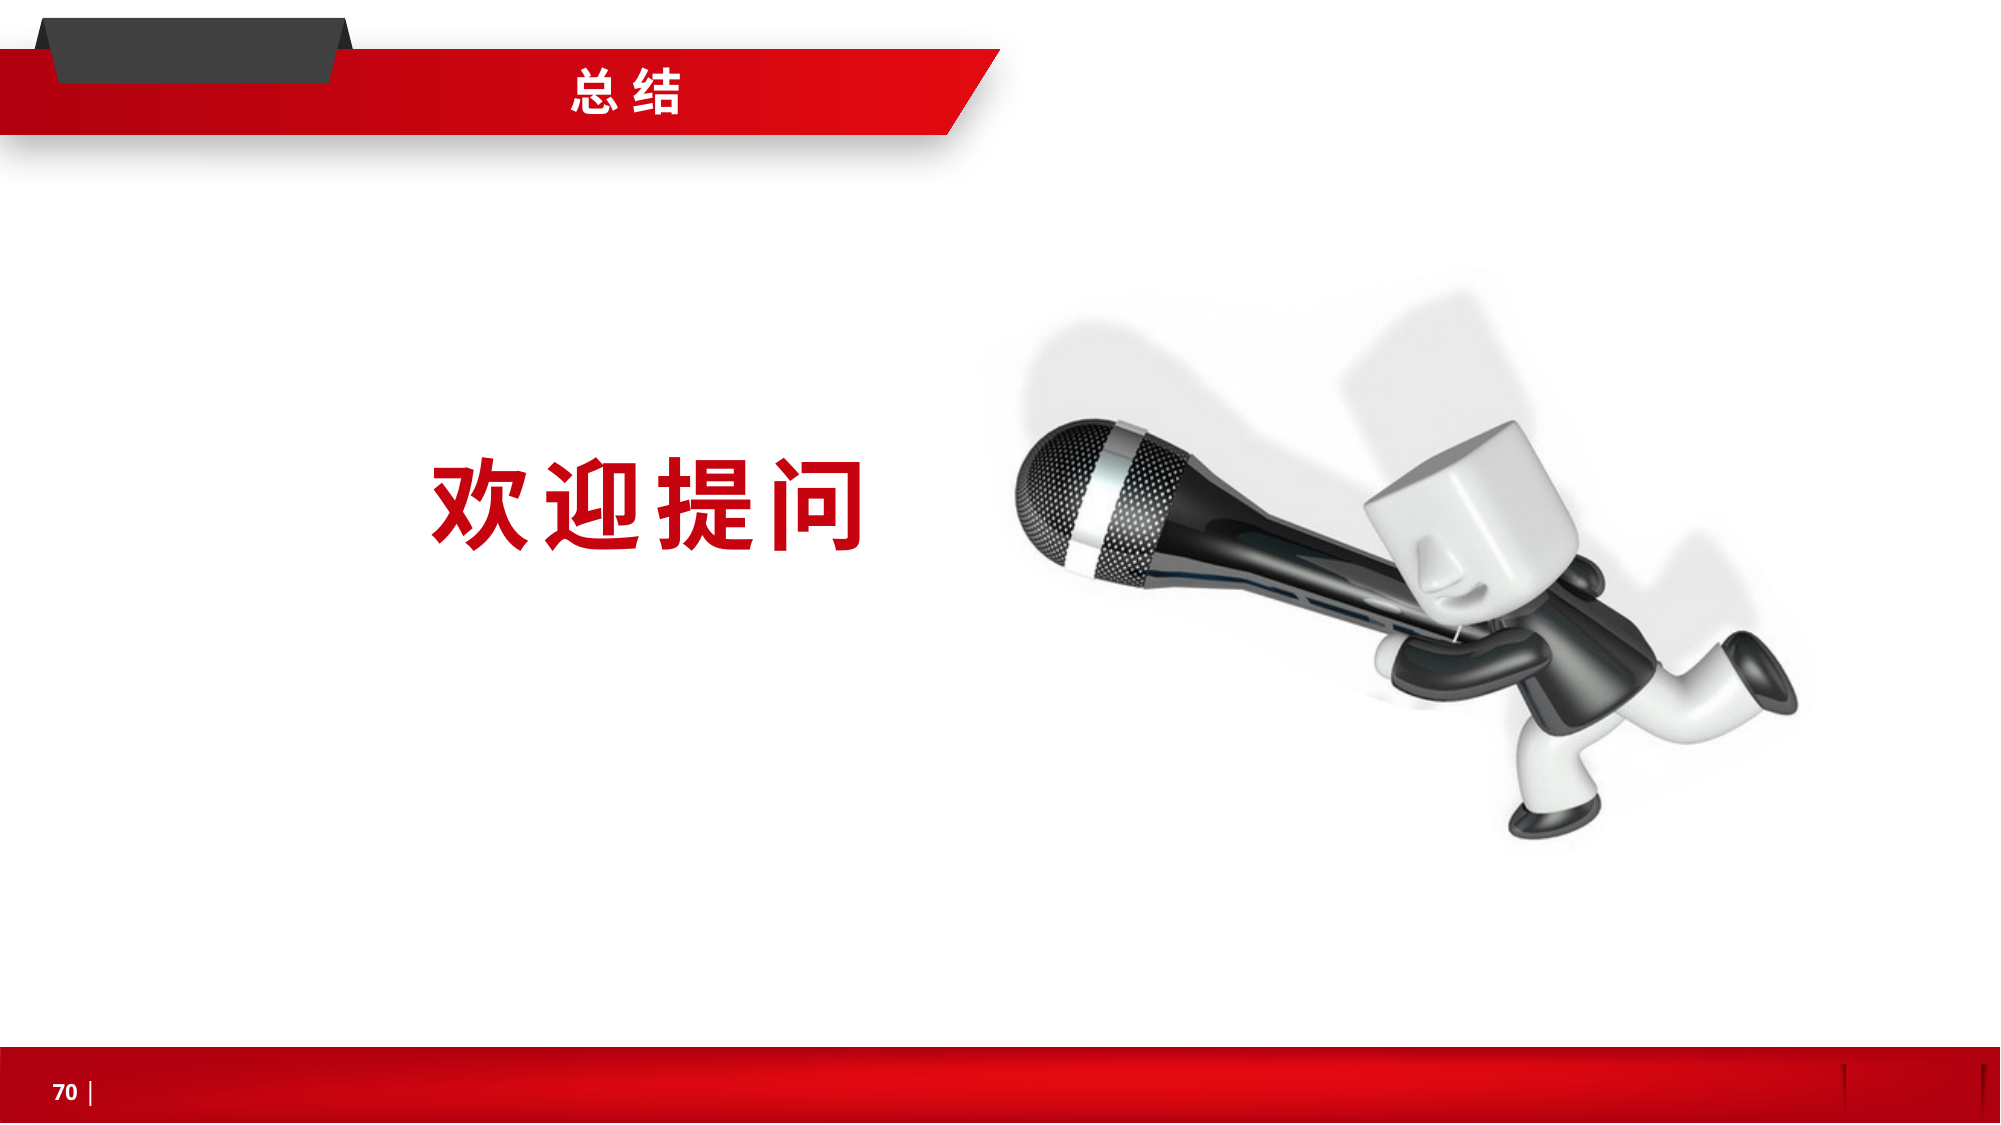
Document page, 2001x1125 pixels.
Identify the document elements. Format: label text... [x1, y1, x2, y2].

picture [980, 266, 1818, 858]
picture [0, 1047, 2000, 1123]
text_box 欢迎提问 [371, 474, 866, 563]
list 总结 [569, 60, 835, 132]
